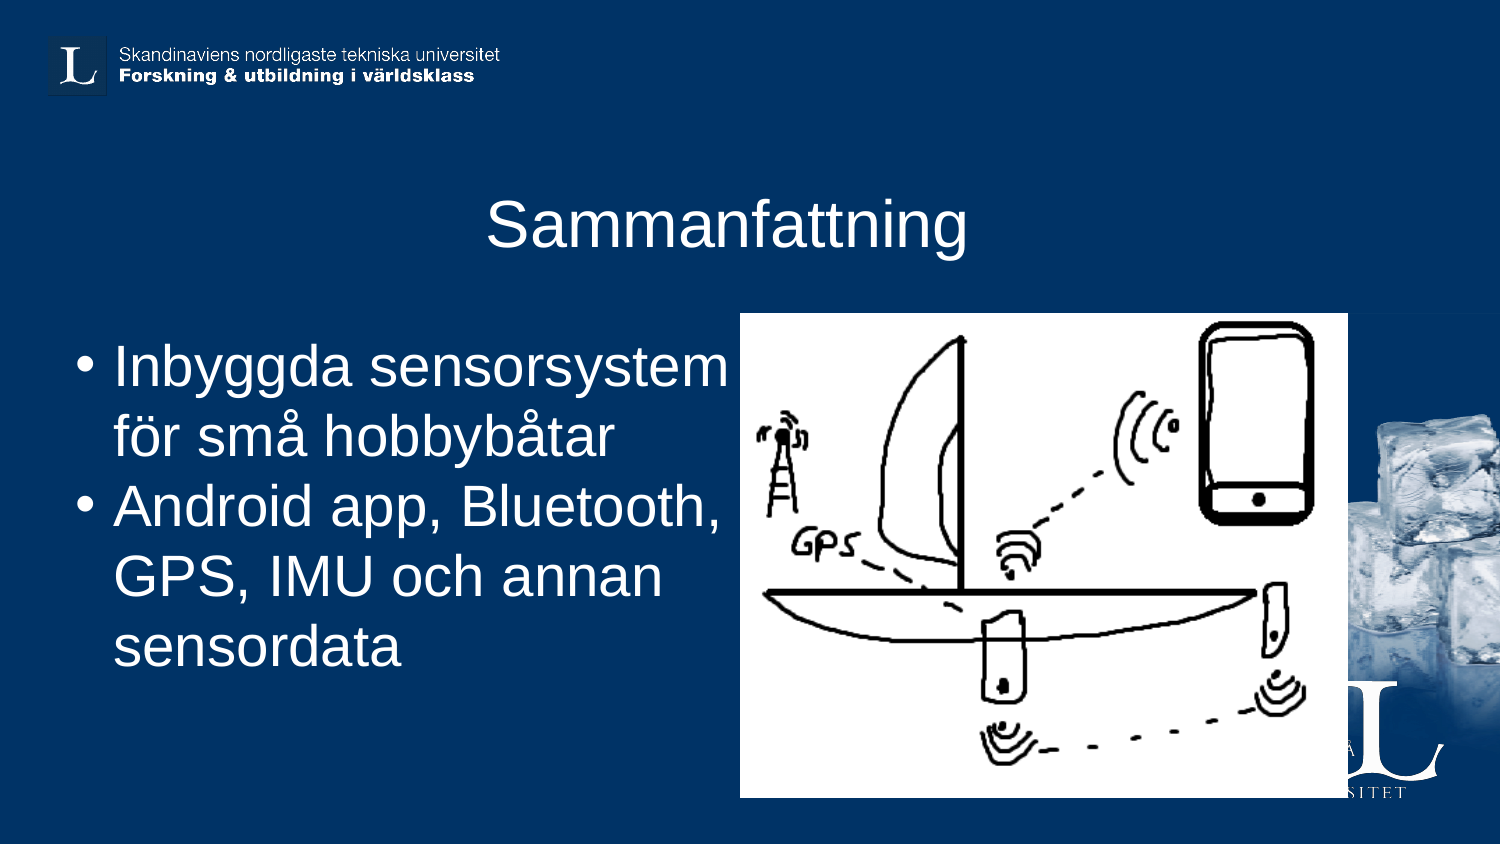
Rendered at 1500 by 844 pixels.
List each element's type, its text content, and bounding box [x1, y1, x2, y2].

picture [0, 0, 599, 187]
list Inbyggda sensorsystem för små hobbybåtar Android app, Bluetooth, GPS, IMU och annan sensordata [23, 313, 738, 798]
title Sammanfattning [53, 150, 1404, 291]
picture [740, 312, 1500, 844]
